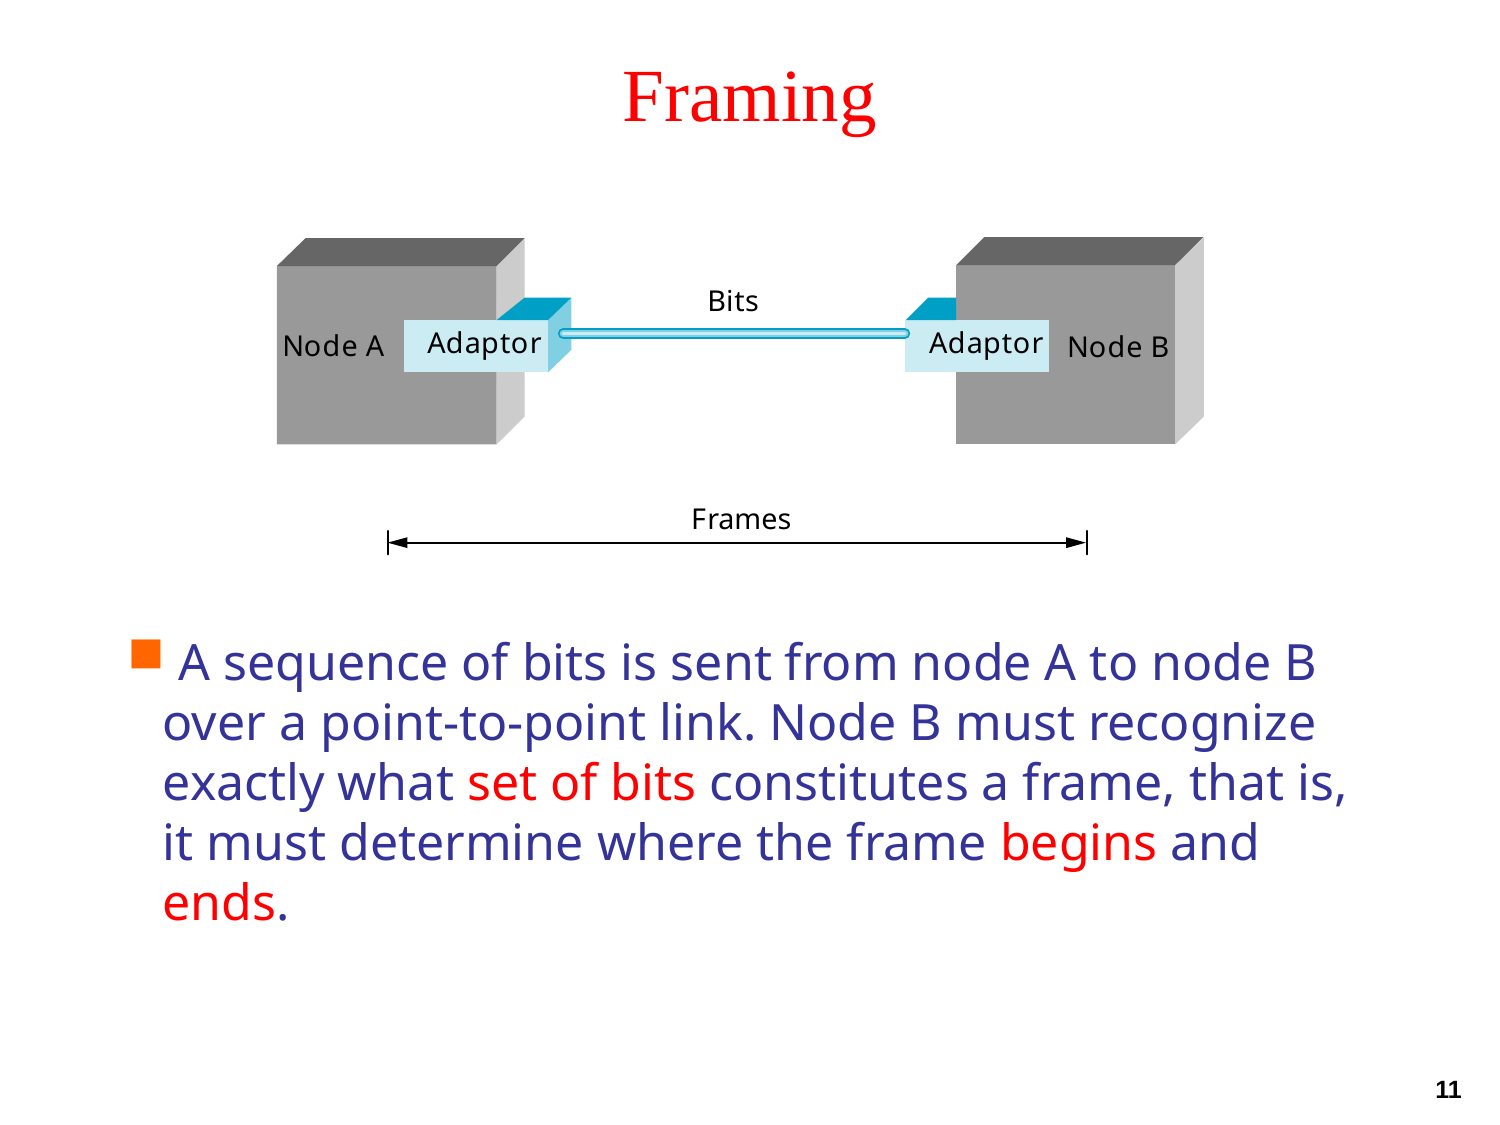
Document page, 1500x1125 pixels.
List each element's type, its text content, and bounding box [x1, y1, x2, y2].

title Framing [112, 42, 1388, 141]
text_box A sequence of bits is sent from node A to node B over a point-to-point link. Node B must recognize exactly what set of bits constitutes a frame, that is, it must determine where the frame begins and ends. [112, 622, 1375, 938]
picture [274, 235, 1206, 558]
